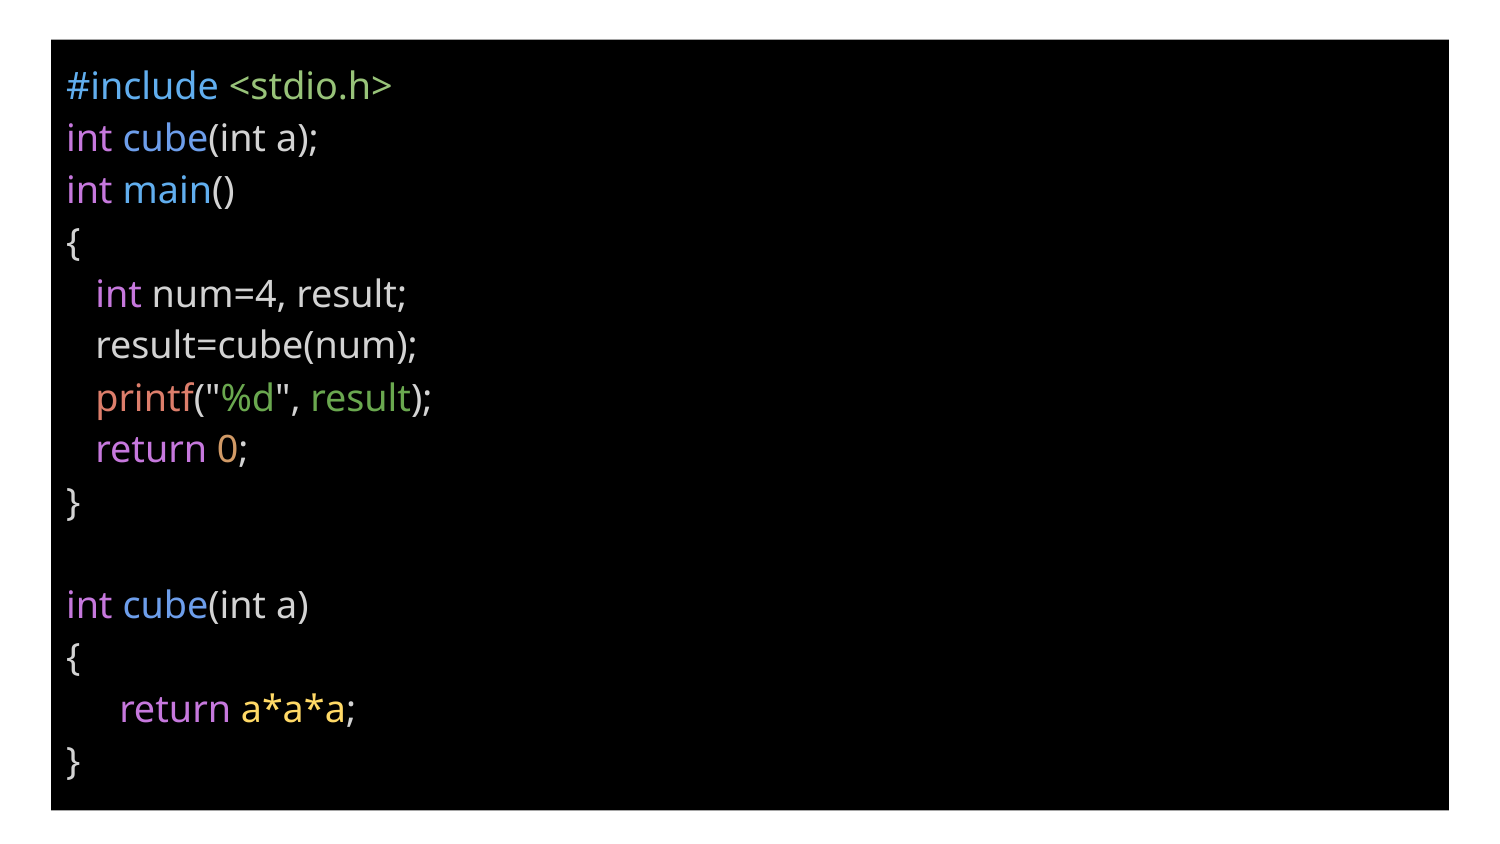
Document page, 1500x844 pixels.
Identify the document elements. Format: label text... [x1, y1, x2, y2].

list #include <stdio.h> int cube(int a); int main() { int num=4, result; result=cube(num); printf("%d", result); return 0; } int cube(int a) { return a*a*a; } [51, 39, 1449, 811]
